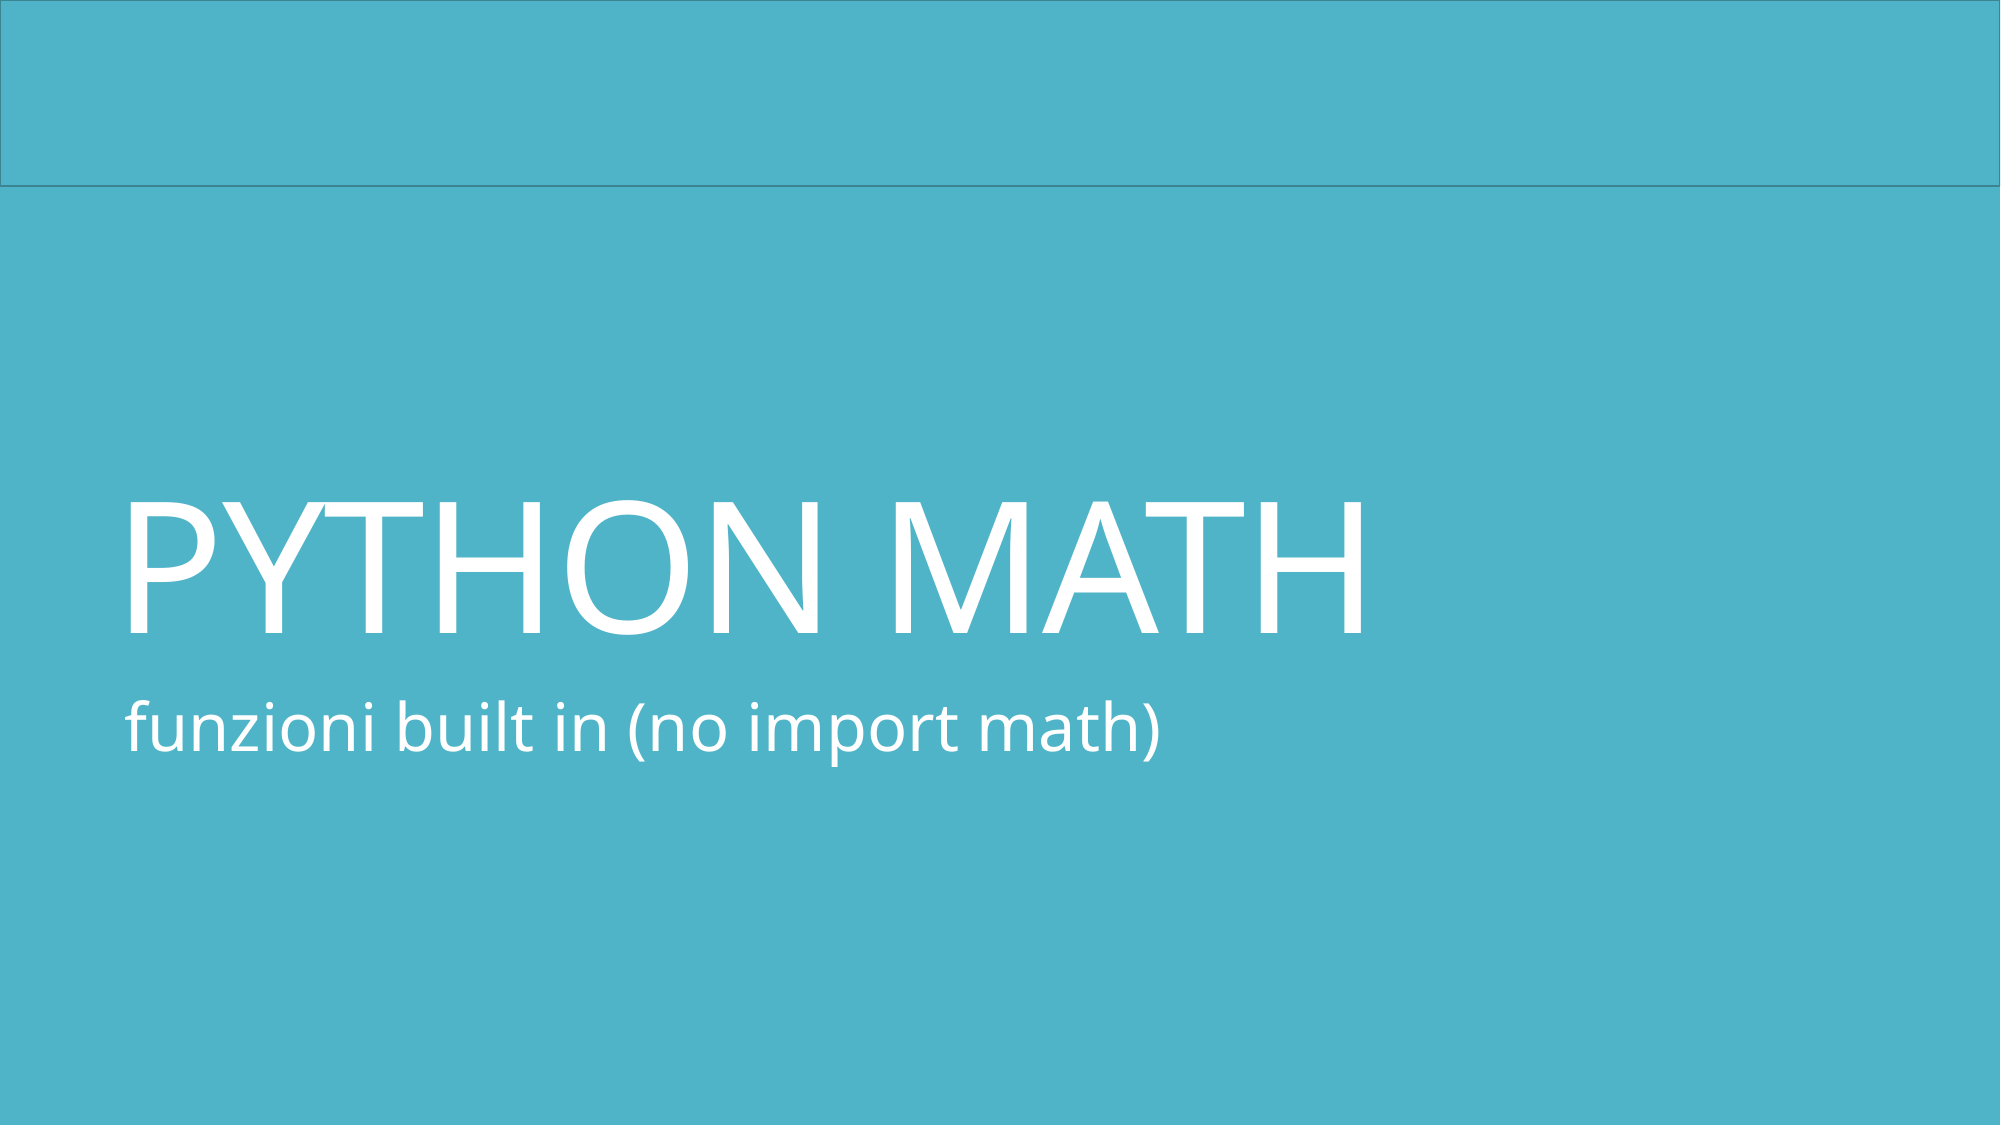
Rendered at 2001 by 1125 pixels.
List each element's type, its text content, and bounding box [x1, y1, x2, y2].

title PYTHON MATH [98, 126, 1868, 677]
subtitle funzioni built in (no import math) [109, 690, 1624, 961]
